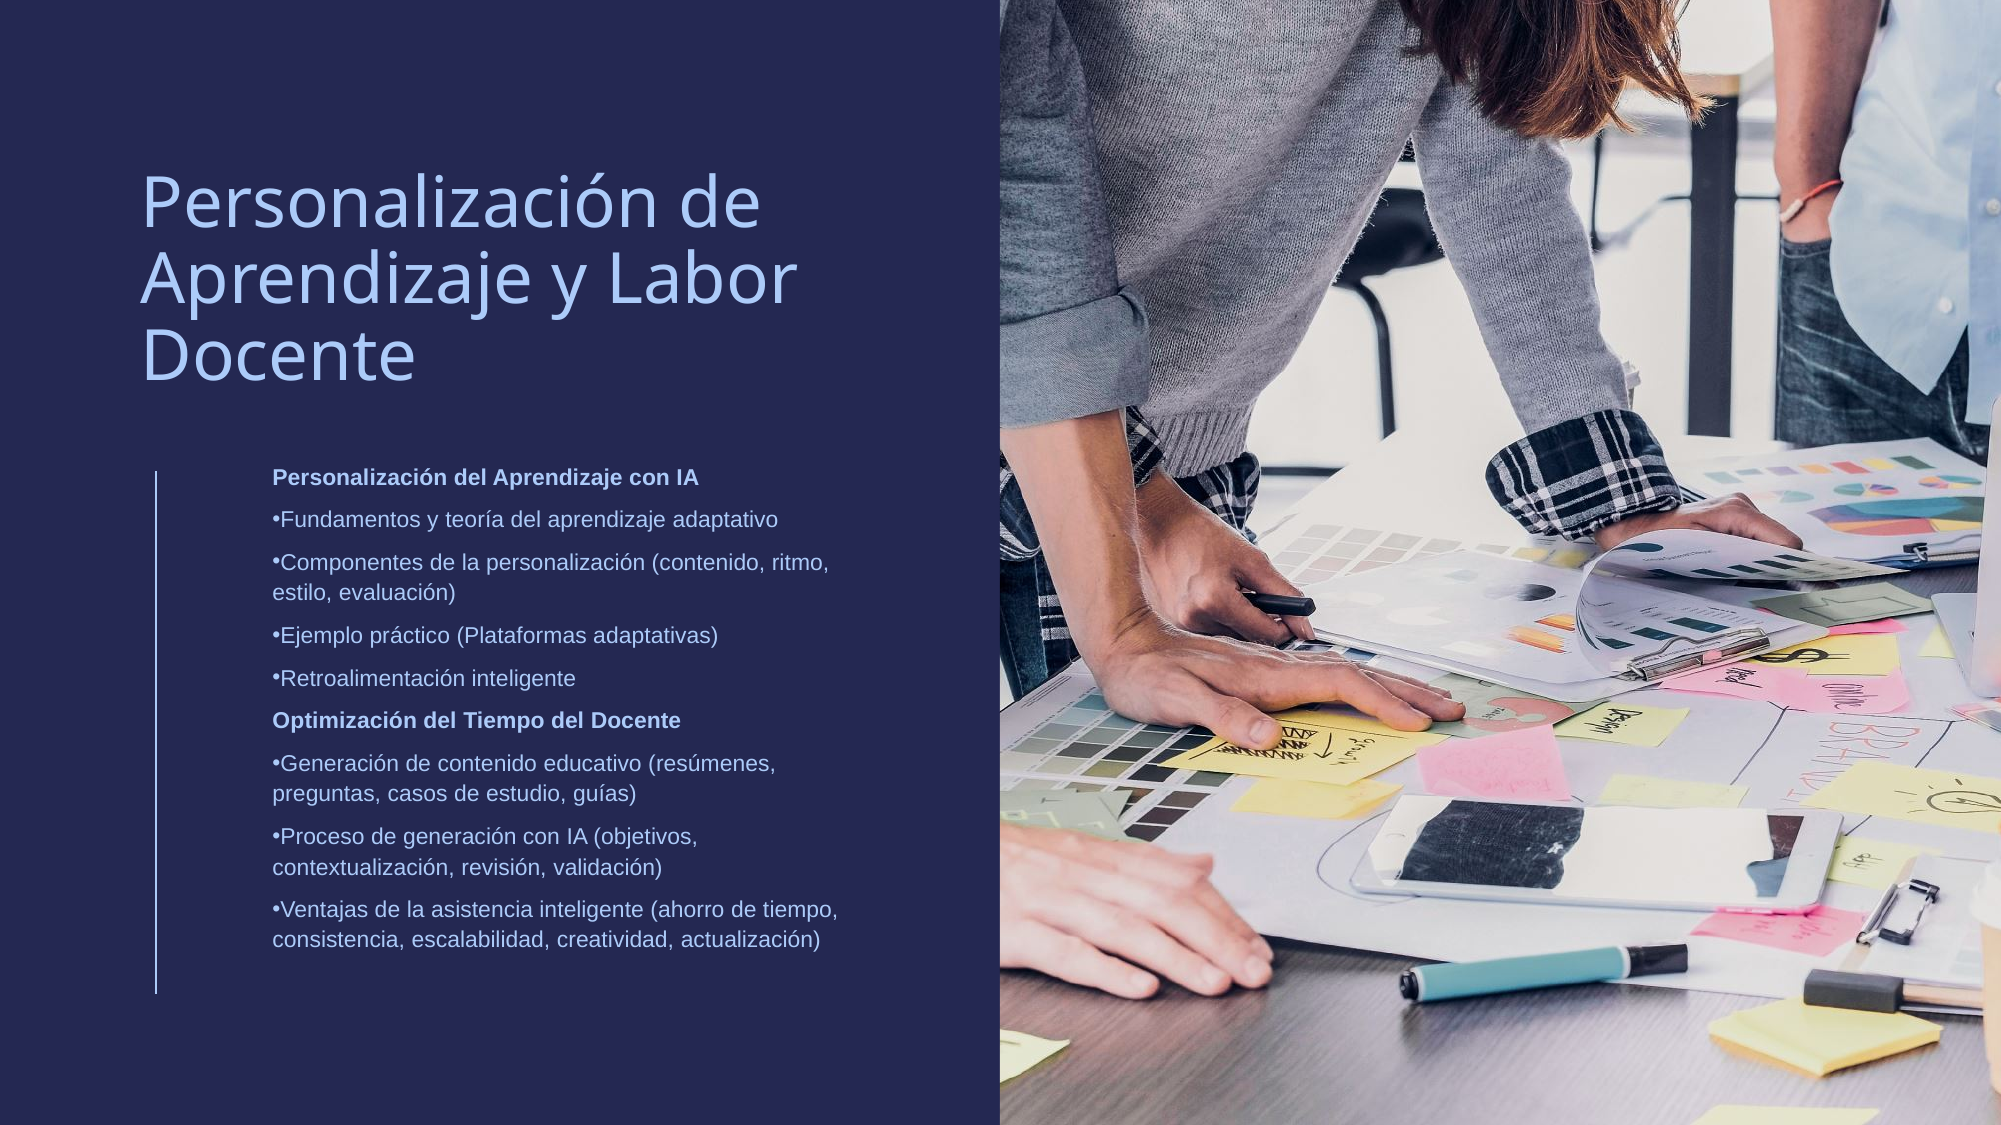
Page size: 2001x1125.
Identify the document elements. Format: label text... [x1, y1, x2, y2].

text_box [0, 0, 999, 1125]
list Personalización del Aprendizaje con IA Fundamentos y teoría del aprendizaje adaptativo Componentes de la personalización (contenido, ritmo, estilo, evaluación) Ejemplo práctico (Plataformas adaptativas) Retroalimentación inteligente Optimización del Tiempo del Docente Generación de contenido educativo (resúmenes, preguntas, casos de estudio, guías) Proceso de generación con IA (objetivos, contextualización, revisión, validación) Ventajas de la asistencia inteligente (ahorro de tiempo, consistencia, escalabilidad, creatividad, actualización) [257, 451, 873, 1010]
picture [999, 0, 2001, 1125]
title Personalización de Aprendizaje y Labor Docente [125, 146, 875, 403]
